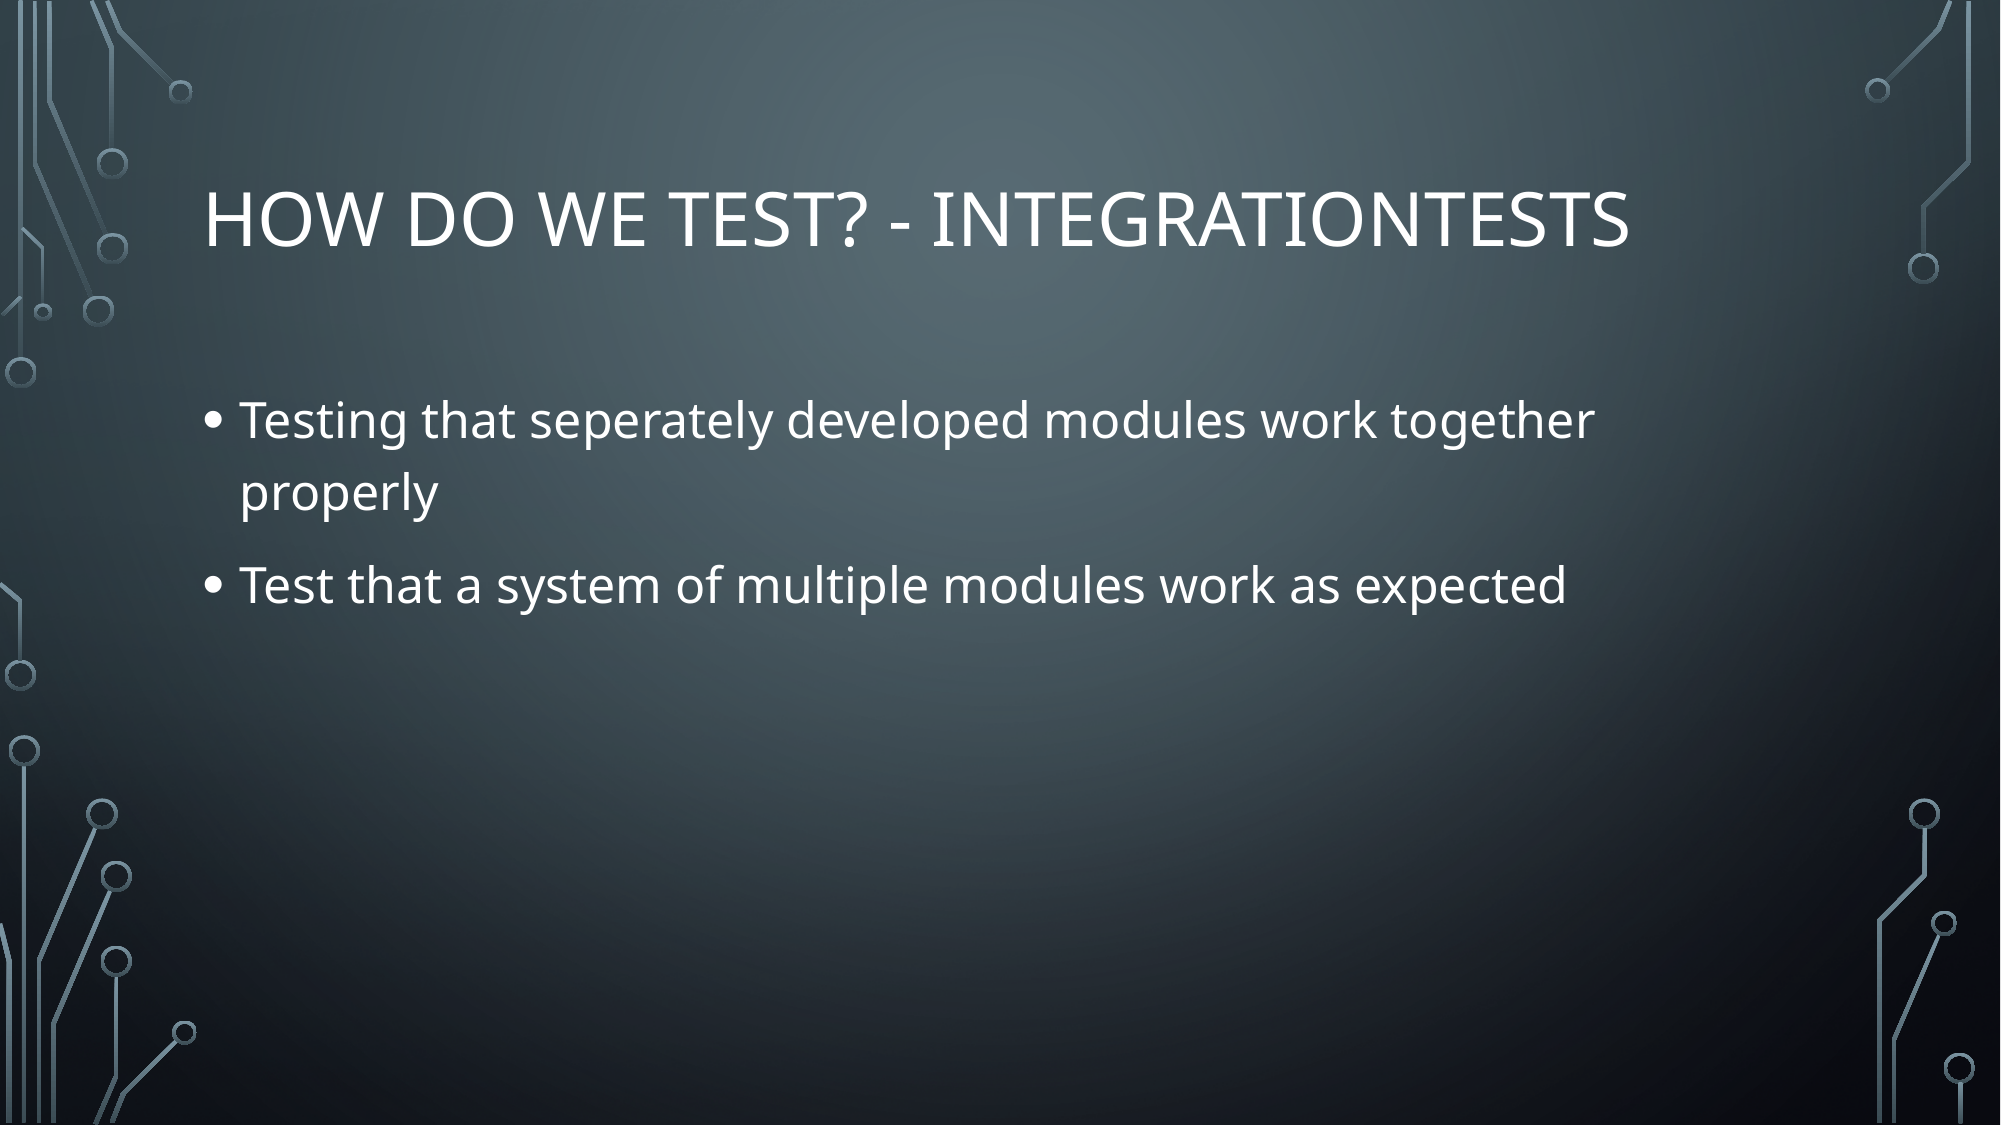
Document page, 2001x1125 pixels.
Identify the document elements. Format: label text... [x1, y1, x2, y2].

title How do we test? - IntegrationTests [187, 101, 1813, 344]
list Testing that seperately developed modules work together properly Test that a system of multiple modules work as expected [187, 369, 1813, 950]
